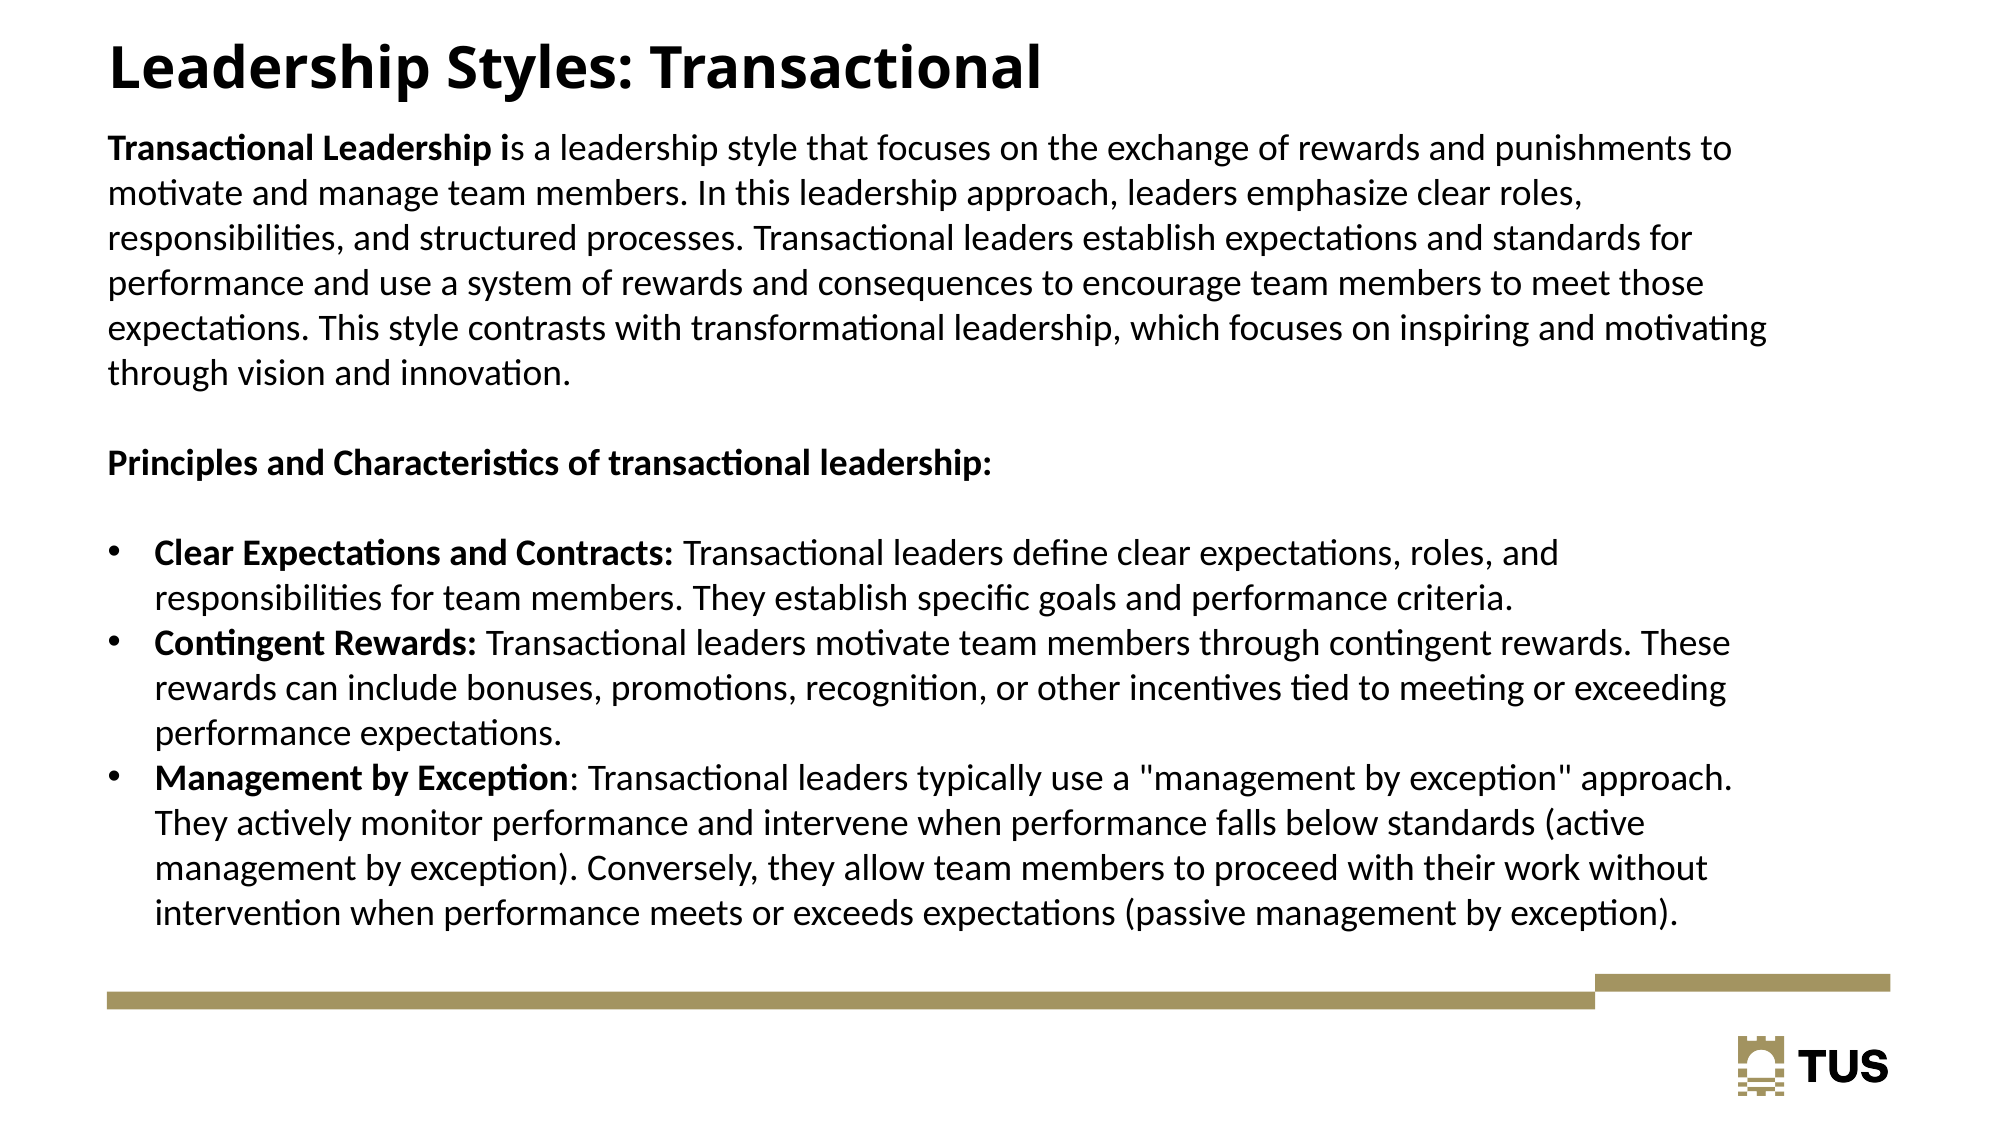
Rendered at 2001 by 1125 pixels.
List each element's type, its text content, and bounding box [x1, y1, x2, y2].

text_box Transactional Leadership is a leadership style that focuses on the exchange of rewards and punishments to motivate and manage team members. In this leadership approach, leaders emphasize clear roles, responsibilities, and structured processes. Transactional leaders establish expectations and standards for performance and use a system of rewards and consequences to encourage team members to meet those expectations. This style contrasts with transformational leadership, which focuses on inspiring and motivating through vision and innovation. Principles and Characteristics of transactional leadership: Clear Expectations and Contracts: Transactional leaders define clear expectations, roles, and responsibilities for team members. They establish specific goals and performance criteria. Contingent Rewards: Transactional leaders motivate team members through contingent rewards. These rewards can include bonuses, promotions, recognition, or other incentives tied to meeting or exceeding performance expectations. Management by Exception: Transactional leaders typically use a "management by exception" approach. They actively monitor performance and intervene when performance falls below standards (active management by exception). Conversely, they allow team members to proceed with their work without intervention when performance meets or exceeds expectations (passive management by exception). [93, 115, 1809, 941]
title Leadership Styles: Transactional [108, 30, 1892, 155]
picture [1738, 1036, 1888, 1096]
